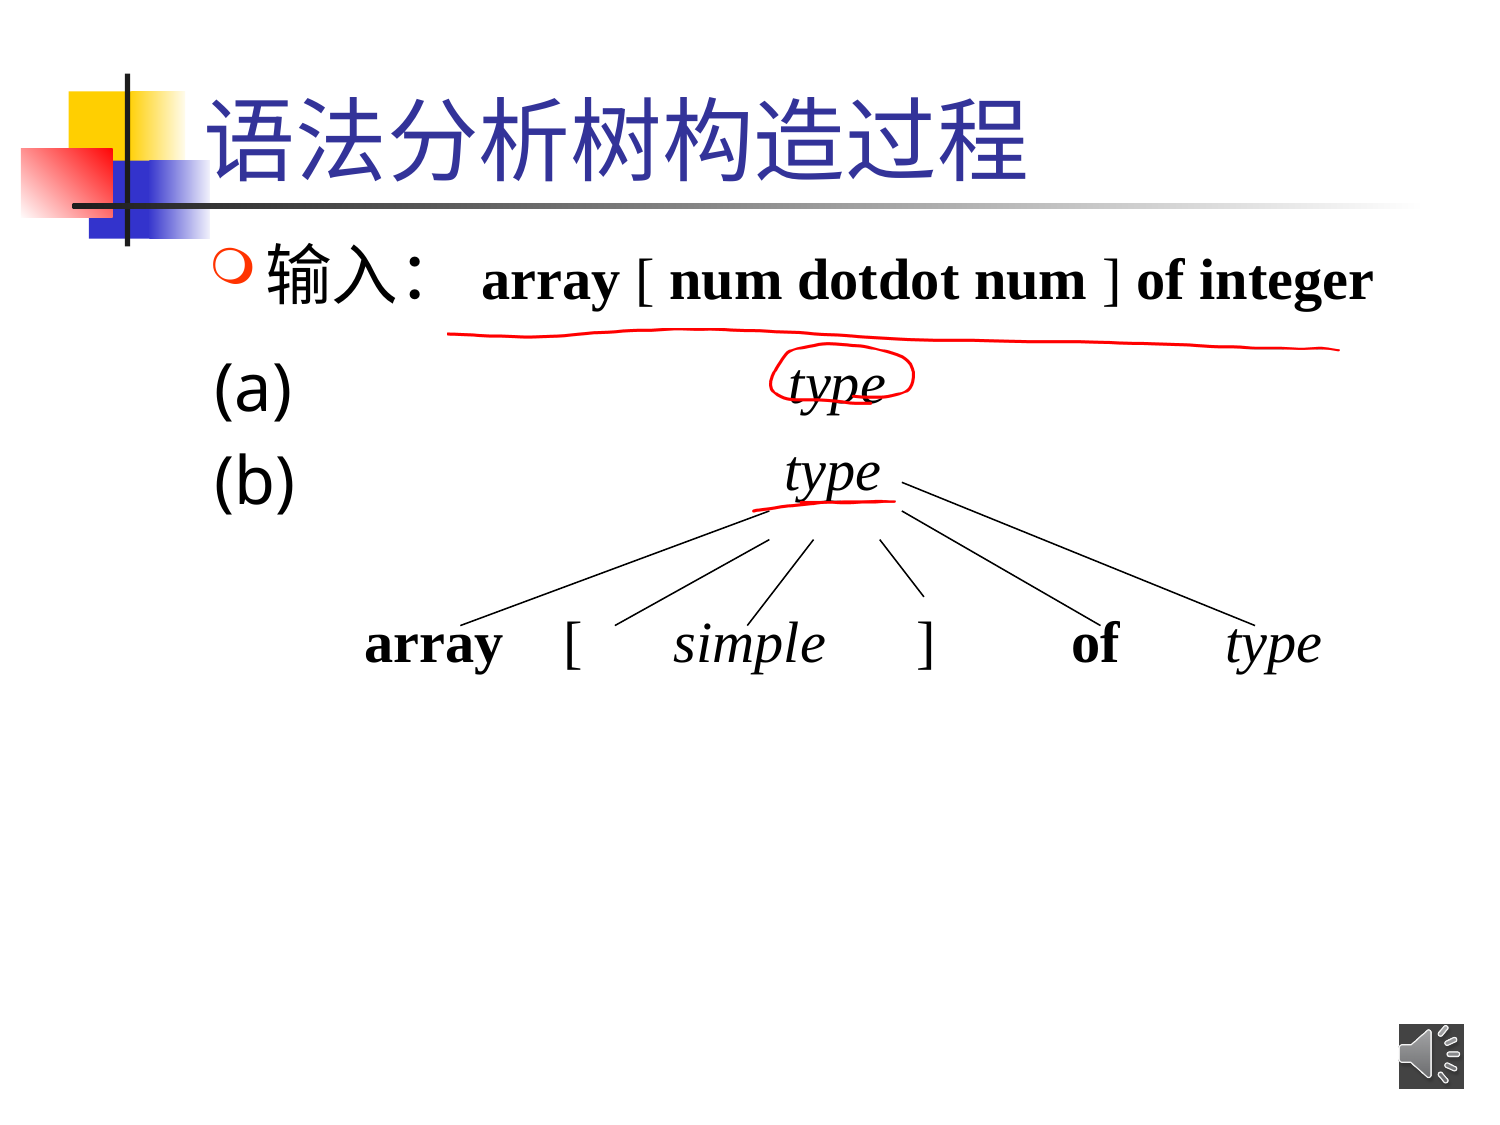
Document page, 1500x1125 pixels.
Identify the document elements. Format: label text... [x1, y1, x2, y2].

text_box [349, 424, 1388, 683]
title 语法分析树构造过程 [188, 12, 1468, 200]
text_box (a) (b) [200, 337, 325, 1025]
list 输入：array [ num dotdot num ] of integer [193, 224, 1469, 325]
picture [447, 328, 1350, 424]
picture [1397, 1022, 1465, 1090]
